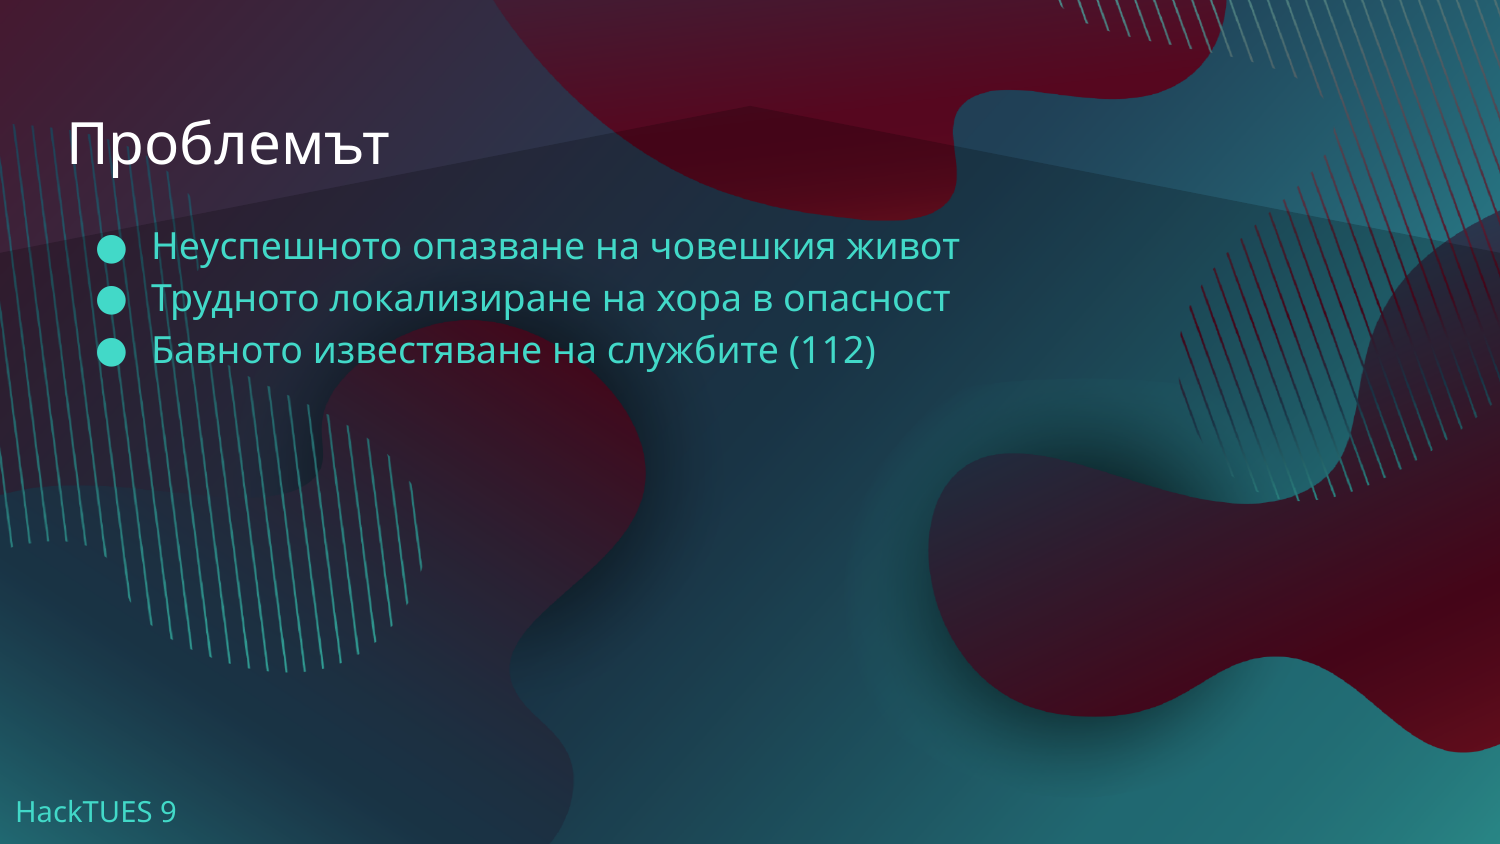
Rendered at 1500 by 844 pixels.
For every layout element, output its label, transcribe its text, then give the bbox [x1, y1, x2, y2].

picture [0, 0, 1500, 844]
text_box Неуспешното опазване на човешкия живот Трудното локализиране на хора в опасност Бавното известяване на службите (112) [61, 200, 1462, 755]
text_box Проблемът [51, 91, 1420, 215]
